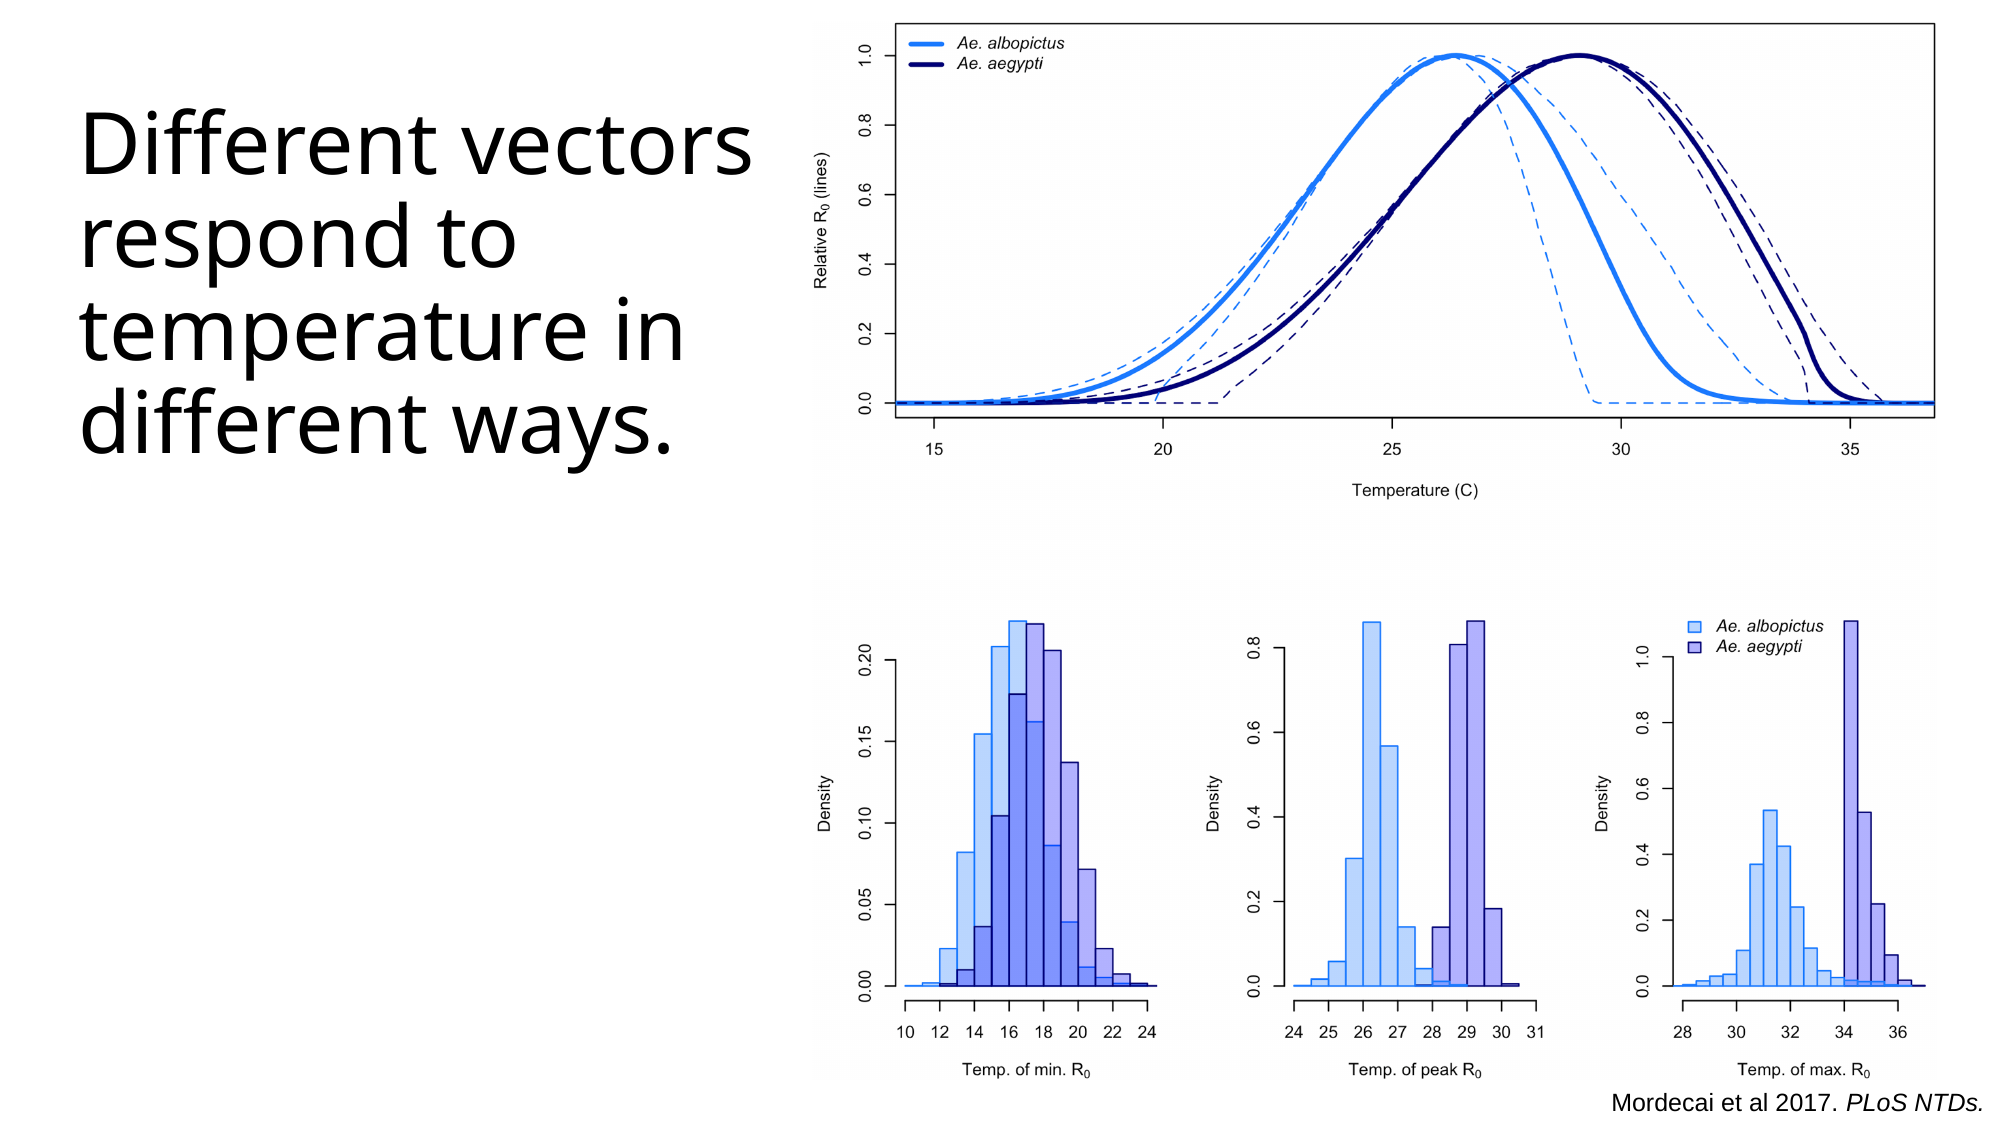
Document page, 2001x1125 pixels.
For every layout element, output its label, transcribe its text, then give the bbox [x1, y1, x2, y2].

text_box Mordecai et al 2017. PLoS NTDs. [1447, 1079, 2000, 1125]
title Different vectors respond to temperature in different ways. [63, 49, 778, 524]
picture [812, 20, 1937, 1080]
